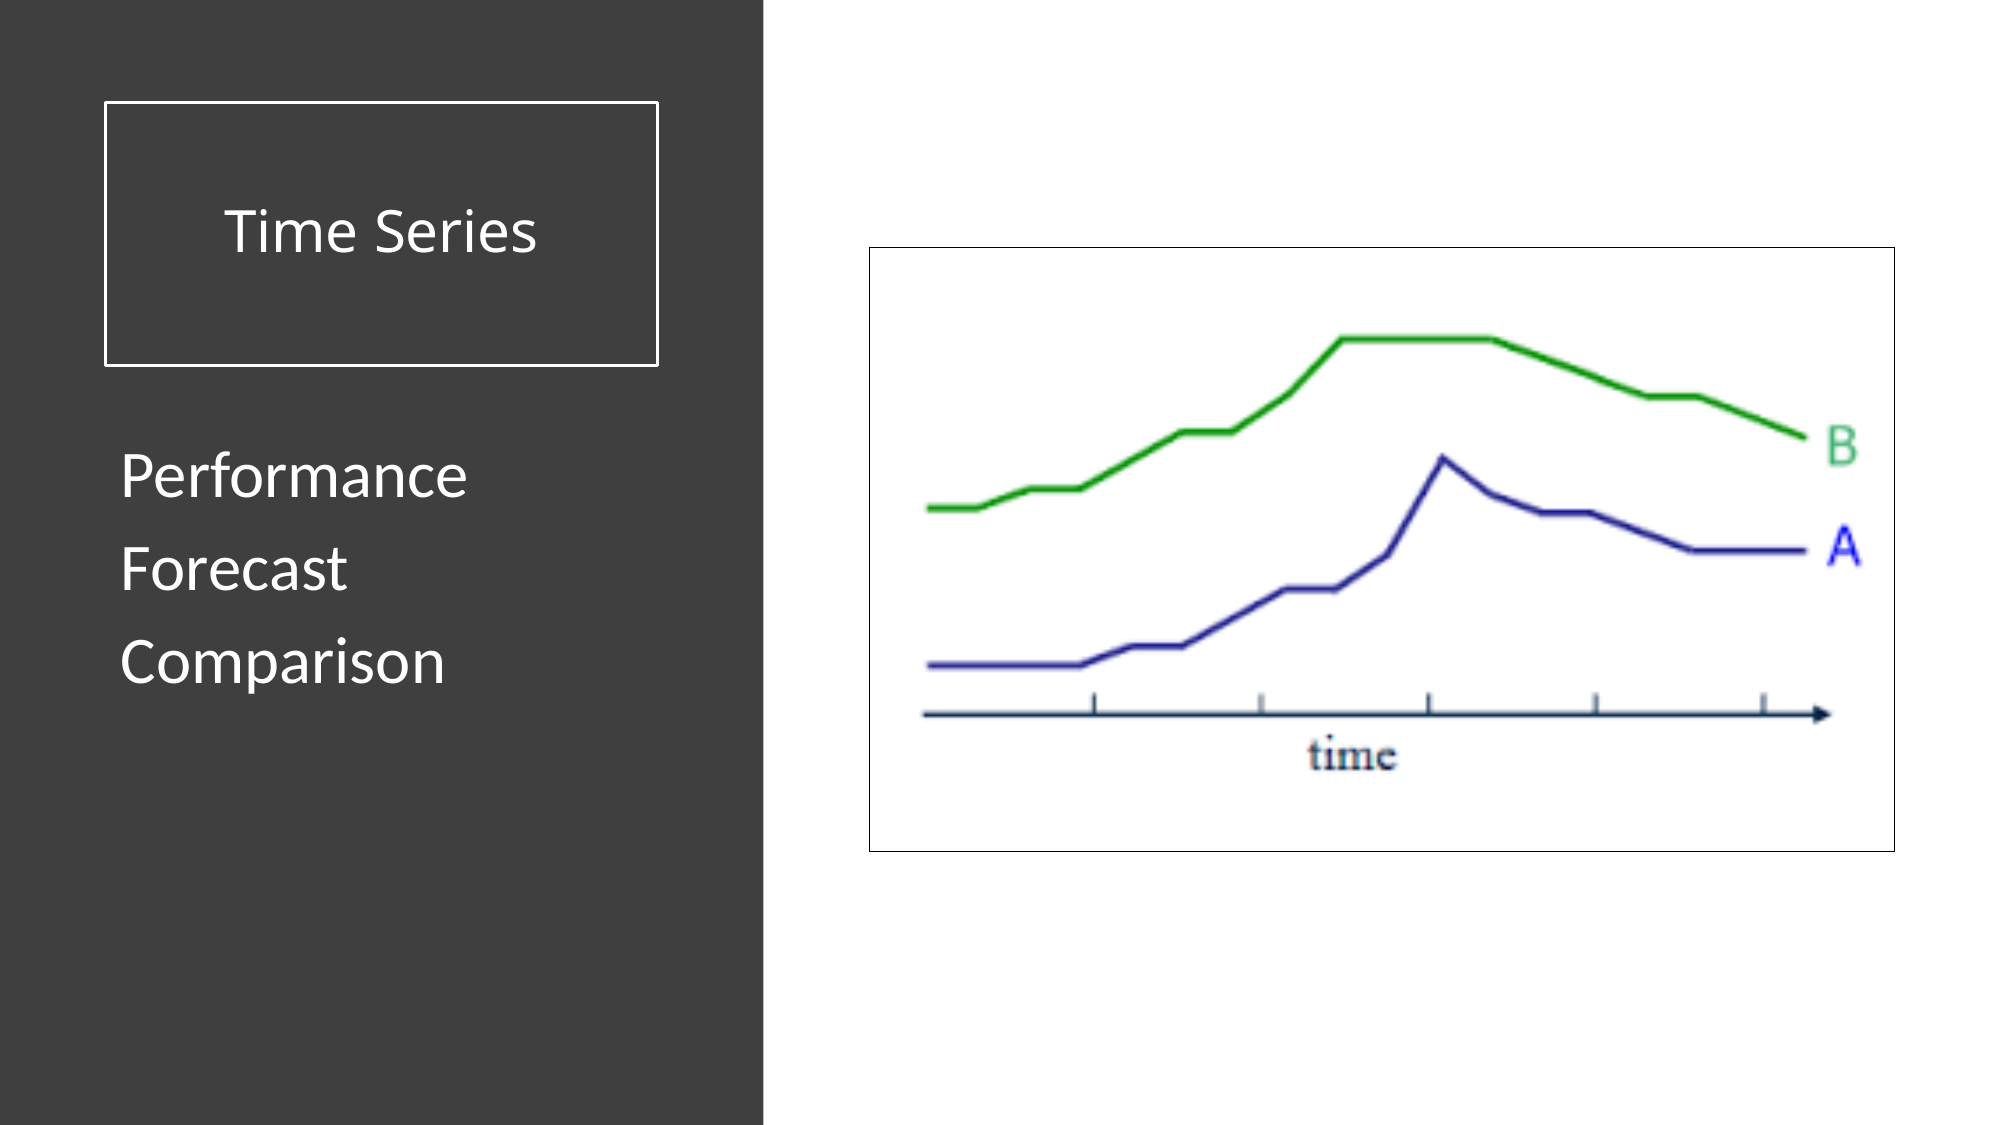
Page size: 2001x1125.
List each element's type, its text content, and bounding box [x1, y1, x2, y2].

picture [869, 247, 1895, 852]
text_box [0, 0, 764, 1125]
list Performance Forecast Comparison [105, 432, 658, 994]
title Time Series [105, 102, 658, 366]
